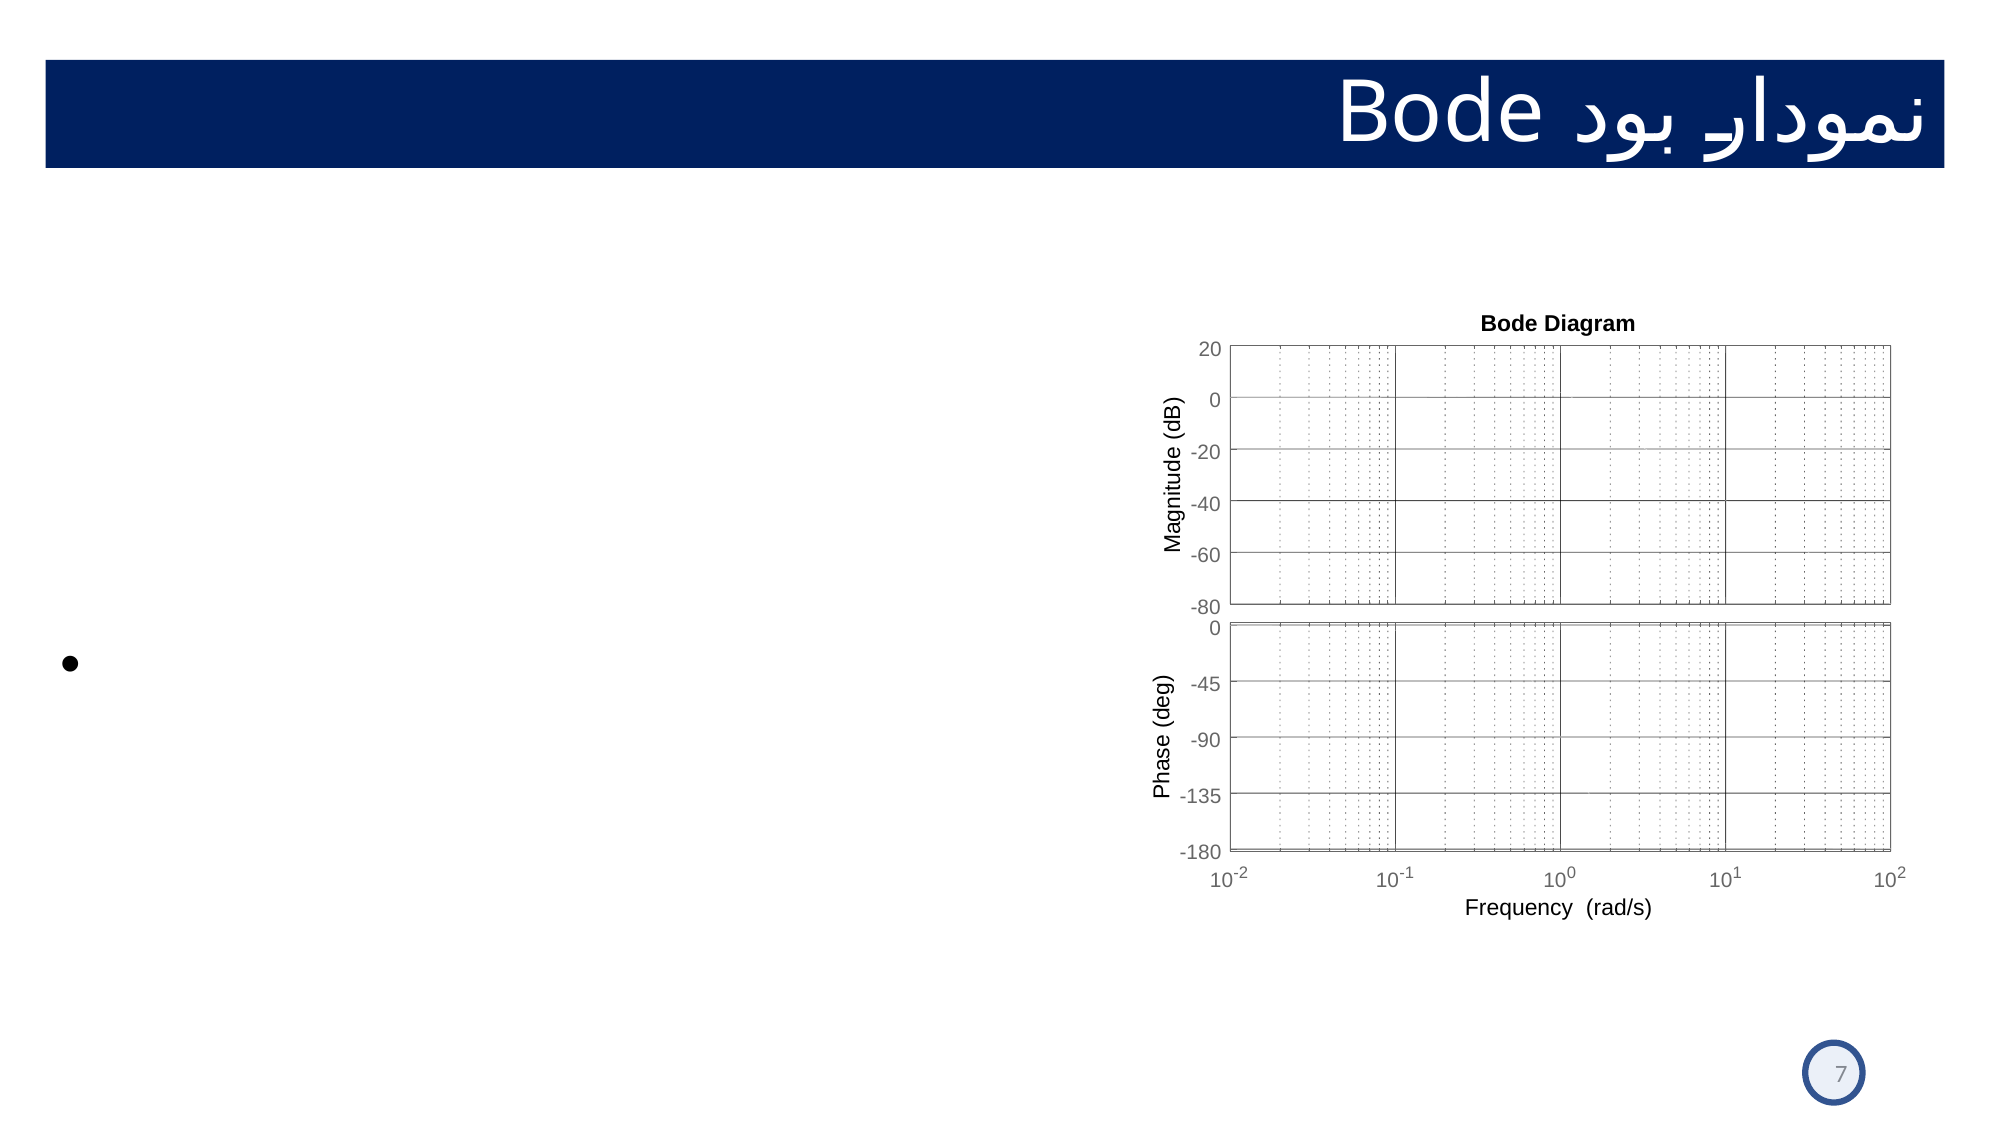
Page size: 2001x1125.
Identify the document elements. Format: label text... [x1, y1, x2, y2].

title نمودار بود Bode [45, 59, 1945, 168]
picture [1097, 265, 1973, 922]
slide_number 7 [1412, 1042, 1863, 1103]
